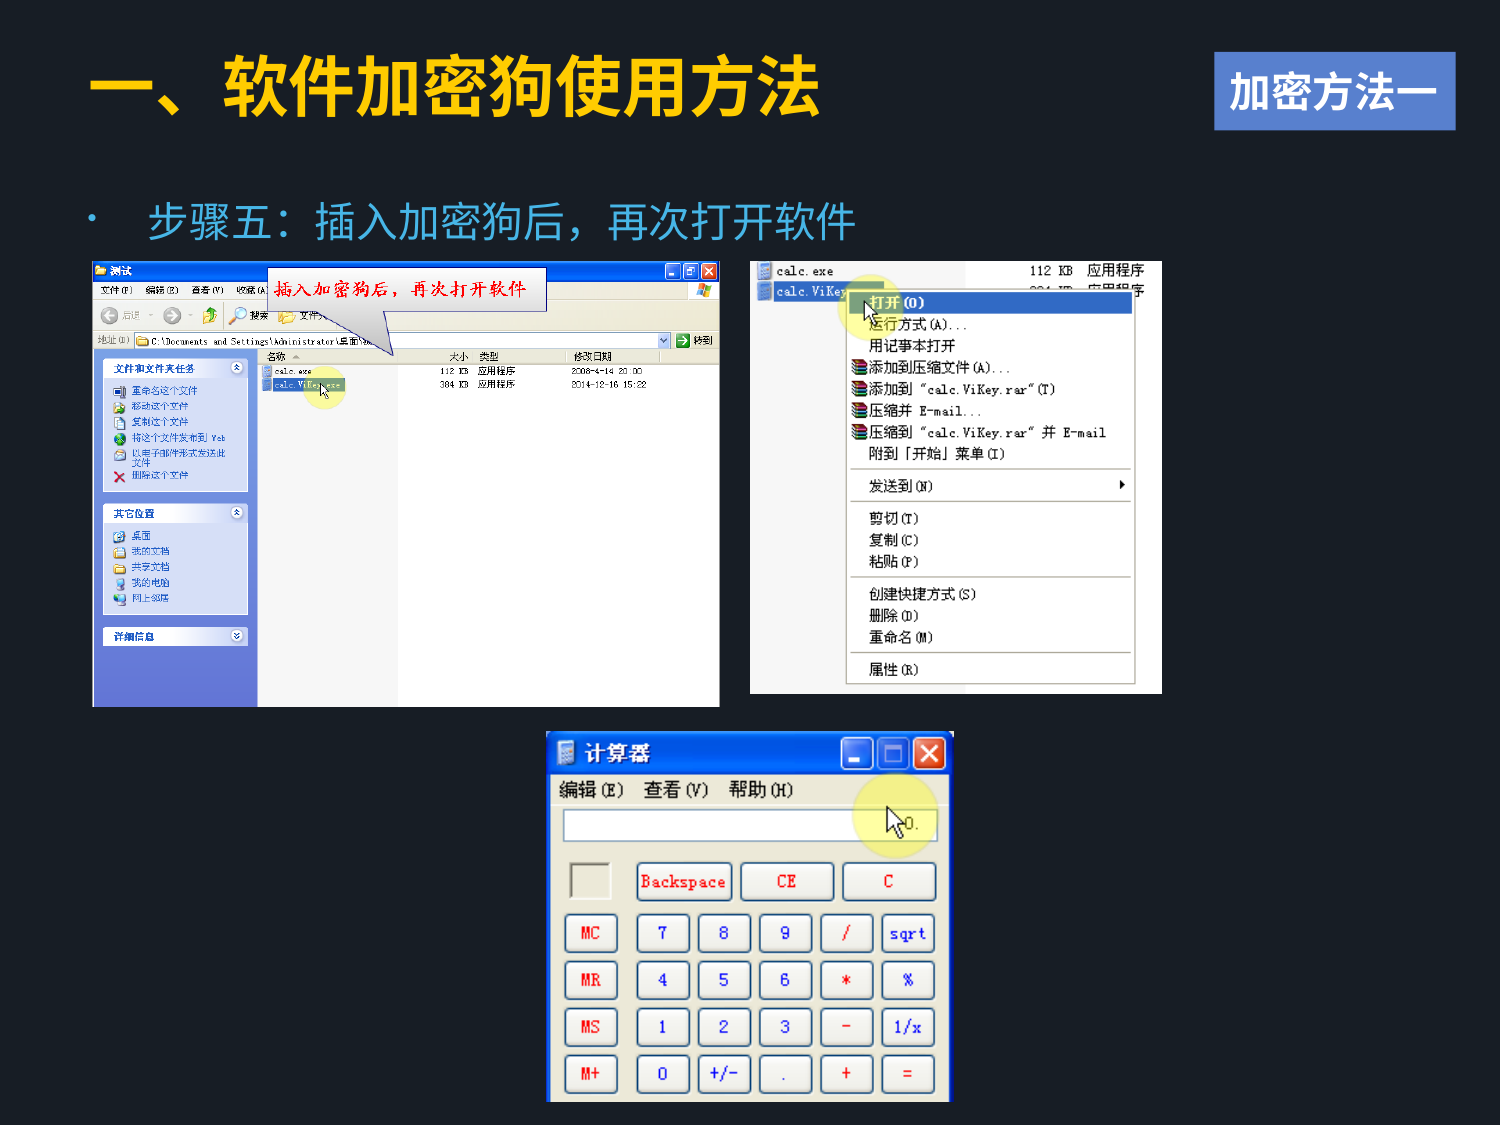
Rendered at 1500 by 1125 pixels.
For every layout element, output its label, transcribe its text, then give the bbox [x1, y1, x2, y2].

picture [749, 261, 1162, 694]
picture [546, 731, 954, 1103]
list 步骤五：插入加密狗后，再次打开软件 [73, 183, 1456, 262]
text_box 加密方法一 [1214, 51, 1456, 131]
picture [91, 261, 720, 707]
title 一、软件加密狗使用方法 [73, 24, 1422, 155]
